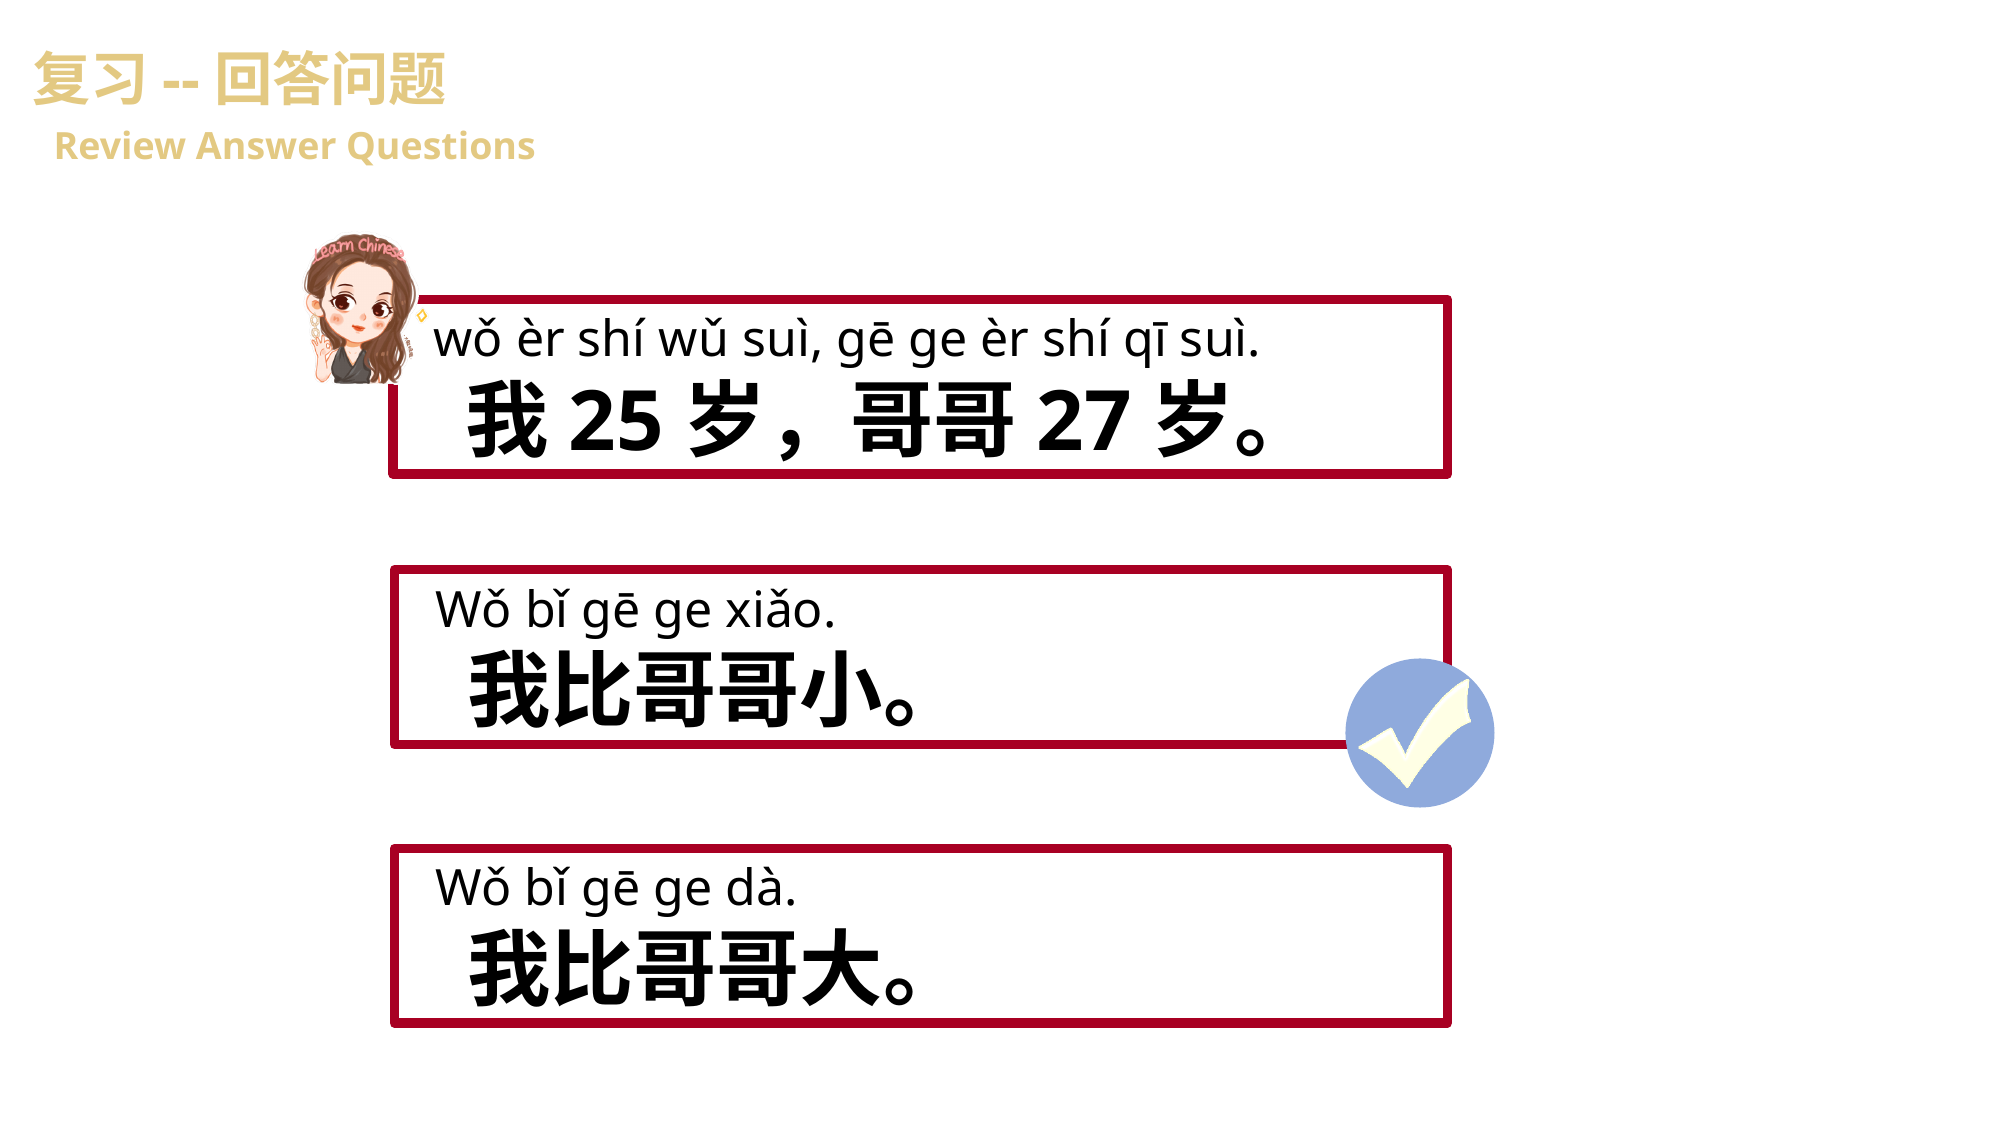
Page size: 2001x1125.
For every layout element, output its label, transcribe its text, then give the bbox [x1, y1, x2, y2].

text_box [1340, 658, 1495, 808]
text_box Wǒ bǐ gē ge dà. 我比哥哥大。 [394, 848, 1448, 1024]
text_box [255, 210, 1448, 476]
text_box Review Answer Questions [38, 115, 728, 175]
text_box 复习--回答问题 [17, 35, 463, 120]
text_box Wǒ bǐ gē ge xiǎo. 我比哥哥小。 [394, 569, 1448, 745]
